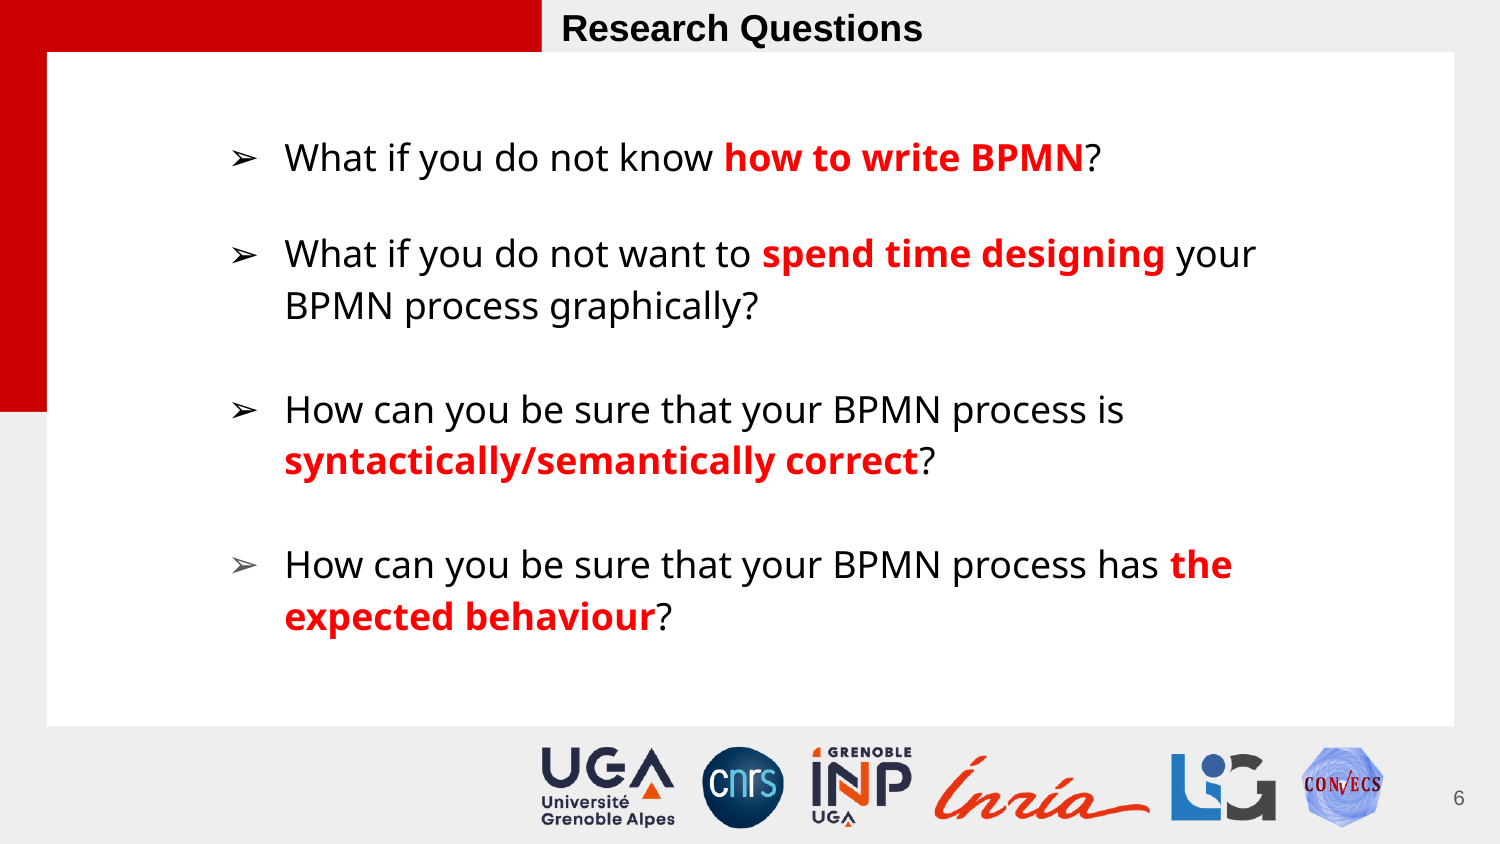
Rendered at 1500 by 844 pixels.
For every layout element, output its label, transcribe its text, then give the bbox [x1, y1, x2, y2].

slide_number ‹#› [1389, 764, 1480, 830]
text_box Research Questions [546, 0, 1441, 55]
text_box What if you do not know how to write BPMN? What if you do not want to spend time designing your BPMN process graphically? How can you be sure that your BPMN process is syntactically/semantically correct? How can you be sure that your BPMN process has the expected behaviour? [119, 112, 1381, 681]
picture [0, 0, 1500, 844]
